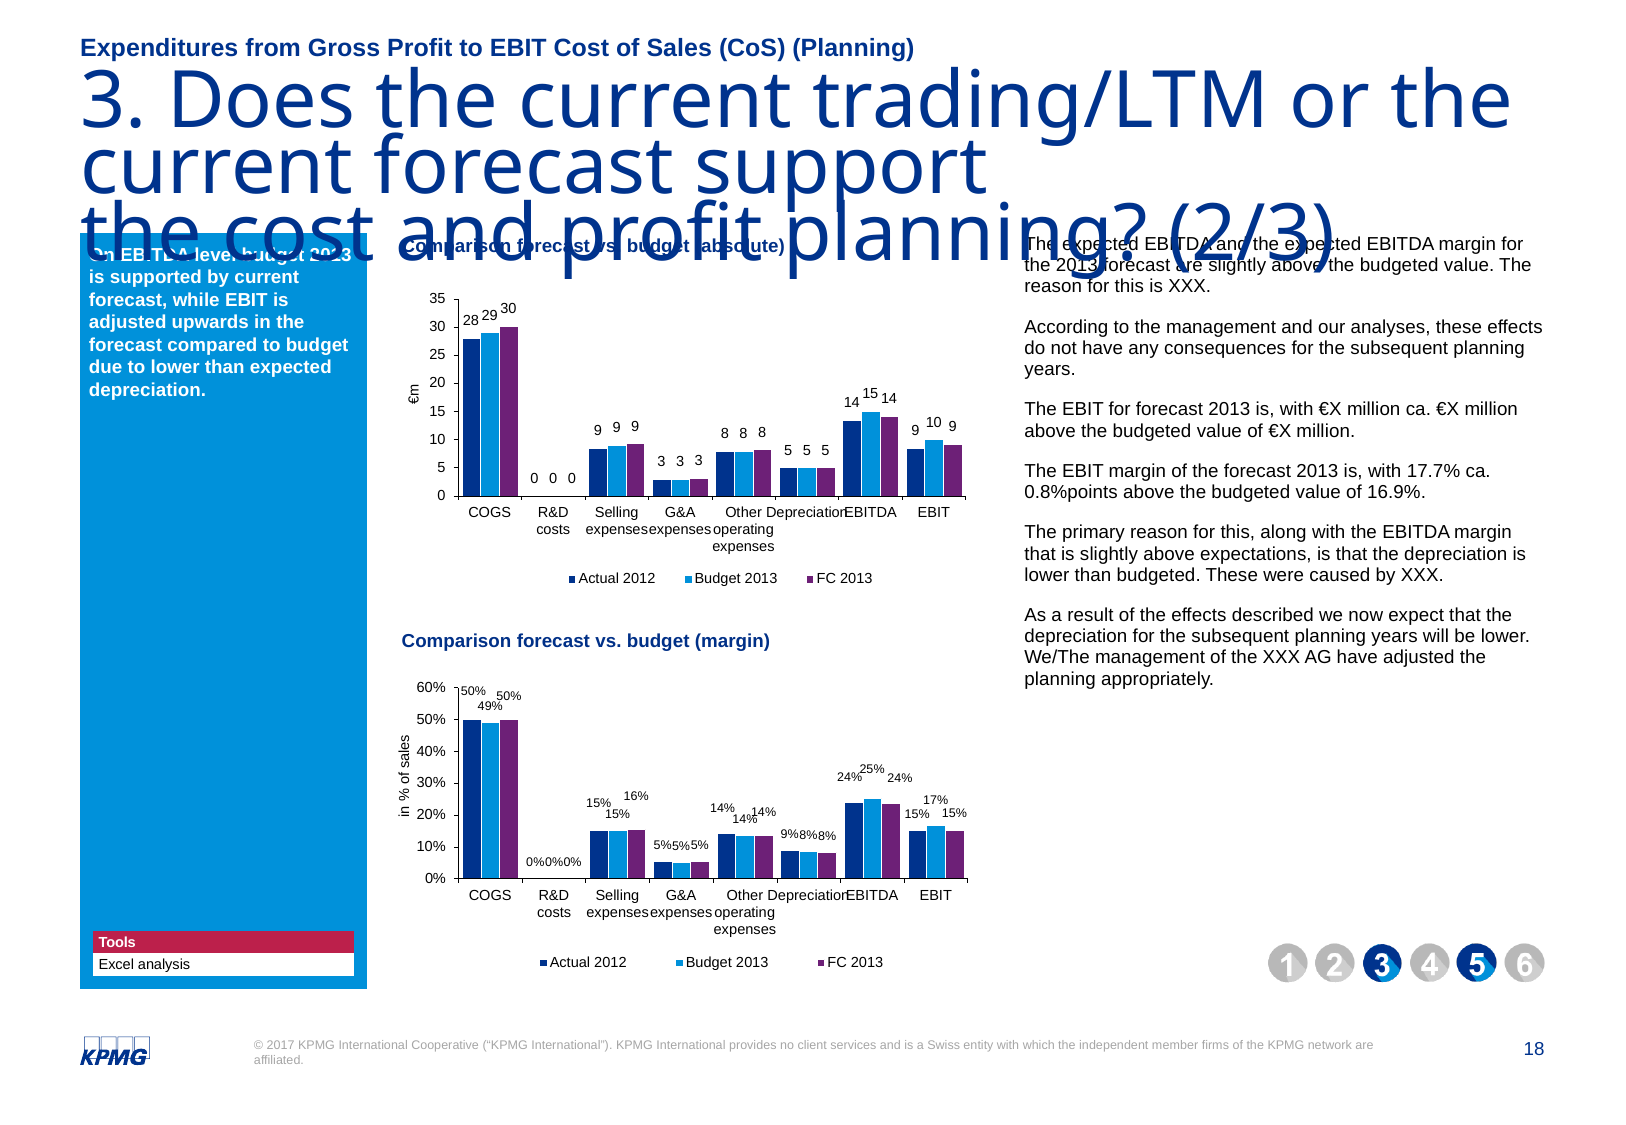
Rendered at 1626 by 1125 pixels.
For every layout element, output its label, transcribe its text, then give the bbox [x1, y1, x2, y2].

table_header Tools [93, 931, 354, 953]
table_cell Excel analysis [93, 955, 354, 976]
list On EBITDA level budget 2013 is supported by current forecast, while EBIT is adjusted upwards in the forecast compared to budget due to lower than expected depreciation. [80, 233, 367, 989]
picture [394, 657, 978, 988]
text_box Comparison forecast vs. budget (absolute) [401, 233, 959, 271]
title 3. Does the current trading/LTM or the current forecast support the cost and profit planning? (2/3) [80, 74, 1544, 193]
list Expenditures from Gross Profit to EBIT Cost of Sales (CoS) (Planning) [80, 33, 1490, 62]
text_box Comparison forecast vs. budget (margin) [401, 628, 959, 657]
picture [405, 268, 975, 593]
picture [1259, 935, 1553, 1002]
list The expected EBITDA and the expected EBITDA margin for the 2013 forecast are slightly above the budgeted value. The reason for this is XXX. According to the management and our analyses, these effects do not have any consequences for the subsequent planning years. The EBIT for forecast 2013 is, with €X million ca. €X million above the budgeted value of €X million. The EBIT margin of the forecast 2013 is, with 17.7% ca. 0.8%points above the budgeted value of 16.9%. The primary reason for this, along with the EBITDA margin that is slightly above expectations, is that the depreciation is lower than budgeted. These were caused by XXX. As a result of the effects described we now expect that the depreciation for the subsequent planning years will be lower. We/The management of the XXX AG have adjusted the planning appropriately. [988, 233, 1547, 989]
